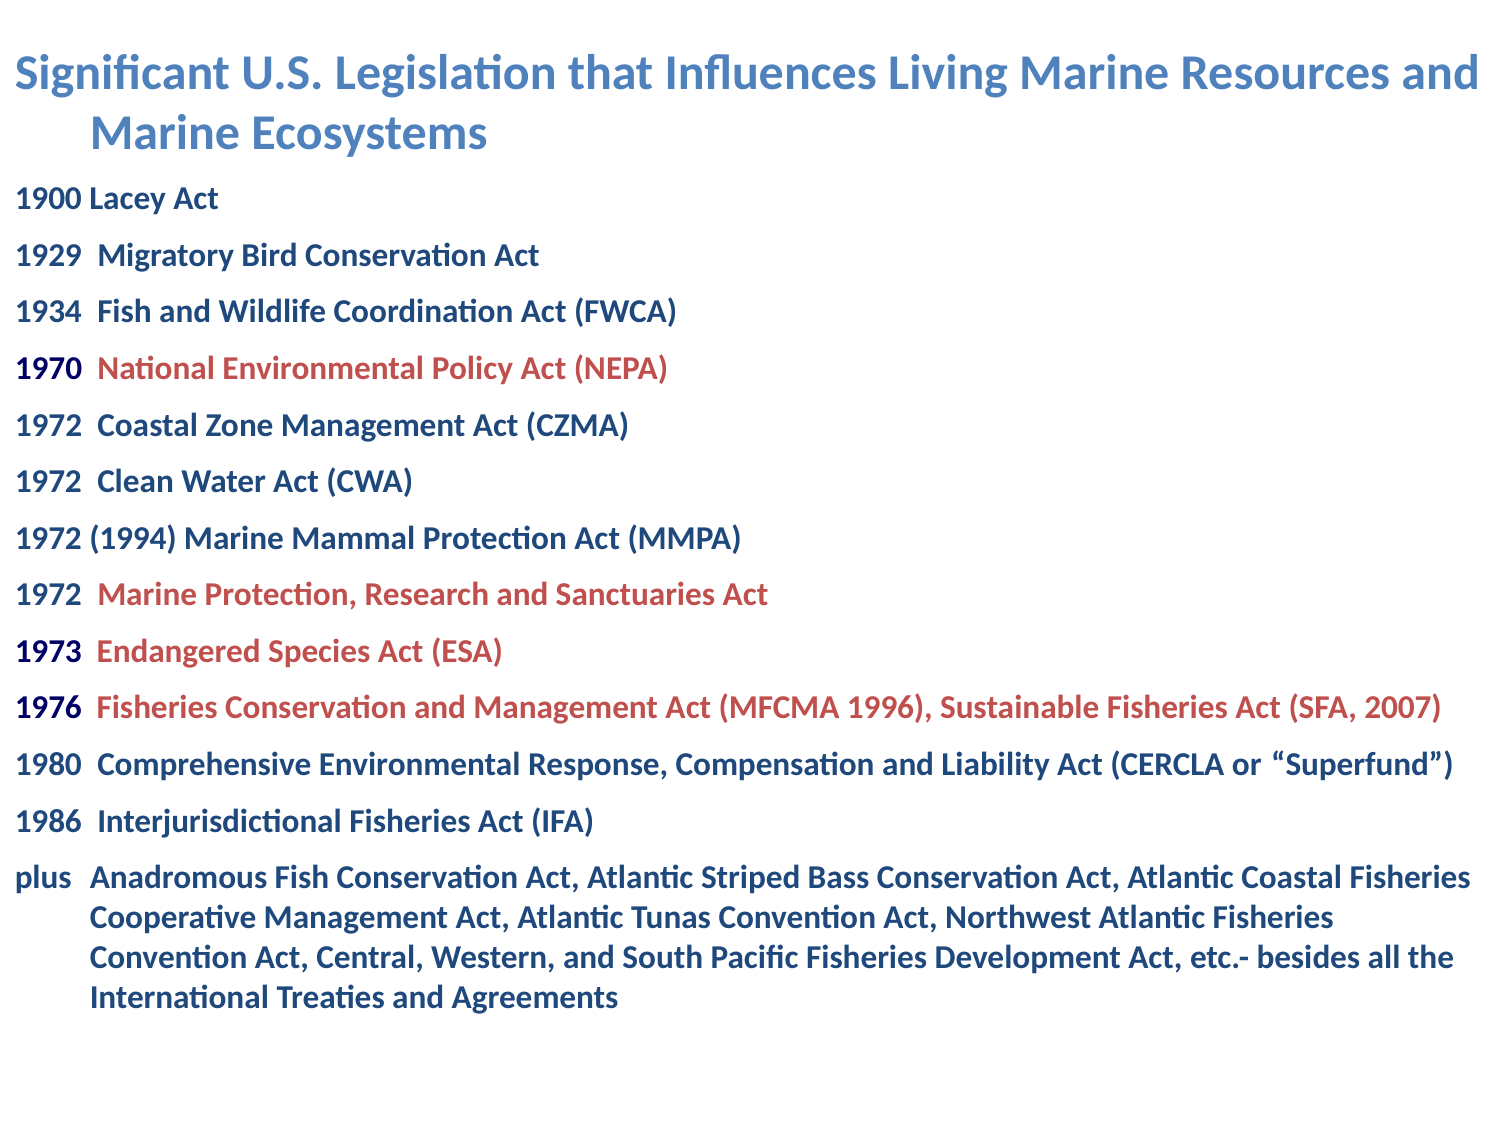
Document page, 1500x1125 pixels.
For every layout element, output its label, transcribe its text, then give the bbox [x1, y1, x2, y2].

text_box Significant U.S. Legislation that Influences Living Marine Resources and Marine Ecosystems 1900 Lacey Act 1929 Migratory Bird Conservation Act 1934 Fish and Wildlife Coordination Act (FWCA) National Environmental Policy Act (NEPA) Coastal Zone Management Act (CZMA) 1972 Clean Water Act (CWA) 1972 (1994) Marine Mammal Protection Act (MMPA) 1972 Marine Protection, Research and Sanctuaries Act 1973 Endangered Species Act (ESA) 1976 Fisheries Conservation and Management Act (MFCMA 1996), Sustainable Fisheries Act (SFA, 2007) 1980 Comprehensive Environmental Response, Compensation and Liability Act (CERCLA or “Superfund”) 1986 Interjurisdictional Fisheries Act (IFA) plus Anadromous Fish Conservation Act, Atlantic Striped Bass Conservation Act, Atlantic Coastal Fisheries Cooperative Management Act, Atlantic Tunas Convention Act, Northwest Atlantic Fisheries Convention Act, Central, Western, and South Pacific Fisheries Development Act, etc.- besides all the International Treaties and Agreements [0, 32, 1500, 1023]
